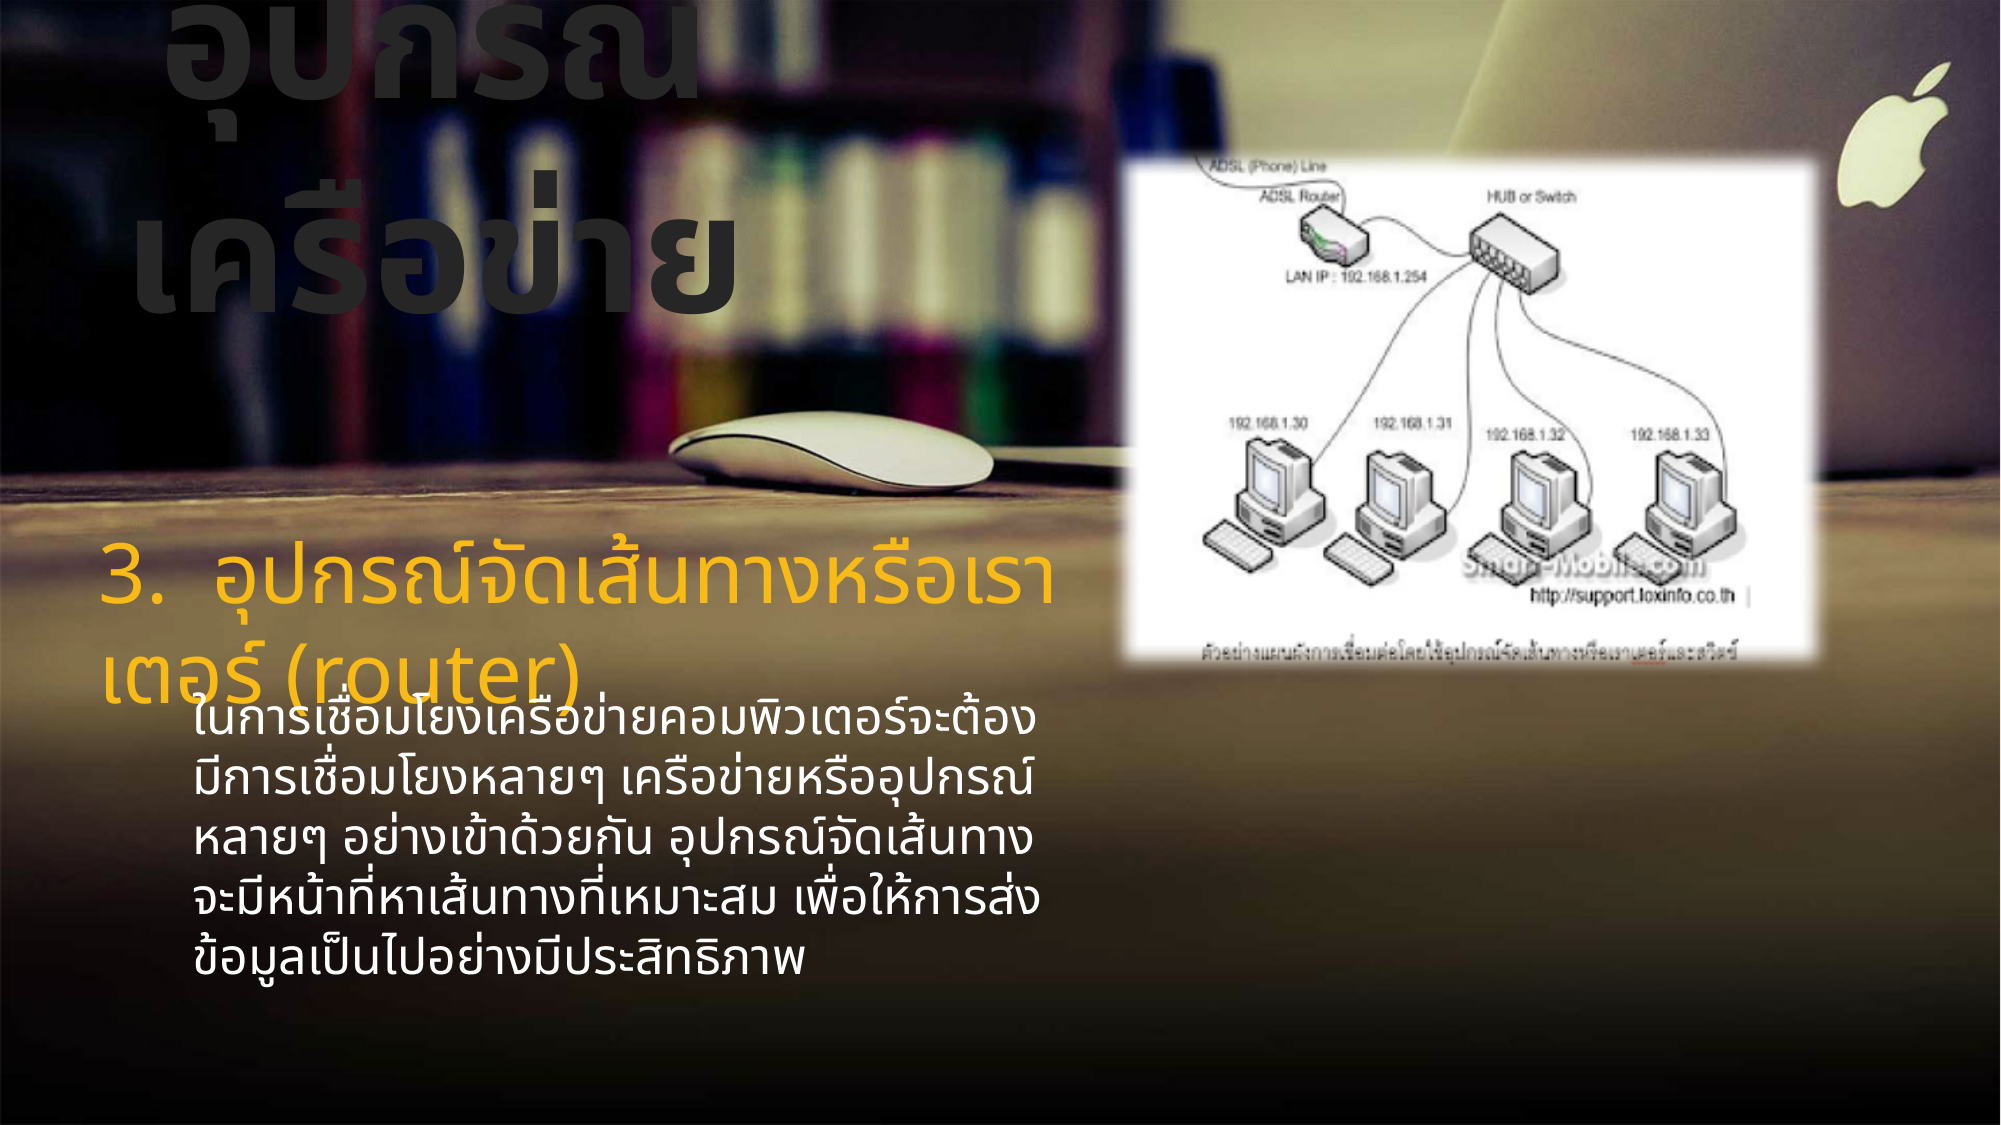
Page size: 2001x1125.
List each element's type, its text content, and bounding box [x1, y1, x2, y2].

text_box อุปกรณ์เครือข่าย [26, 0, 846, 265]
text_box ในการเชื่อมโยงเครือข่ายคอมพิวเตอร์จะต้องมีการเชื่อมโยงหลายๆ เครือข่ายหรืออุปกรณ์หลายๆ อย่างเข้าด้วยกัน อุปกรณ์จัดเส้นทางจะมีหน้าที่หาเส้นทางที่เหมาะสม เพื่อให้การส่งข้อมูลเป็นไปอย่างมีประสิทธิภาพ [177, 676, 1083, 992]
text_box 3. อุปกรณ์จัดเส้นทางหรือเราเตอร์ (router) [83, 513, 1177, 728]
picture [0, 0, 2001, 1125]
